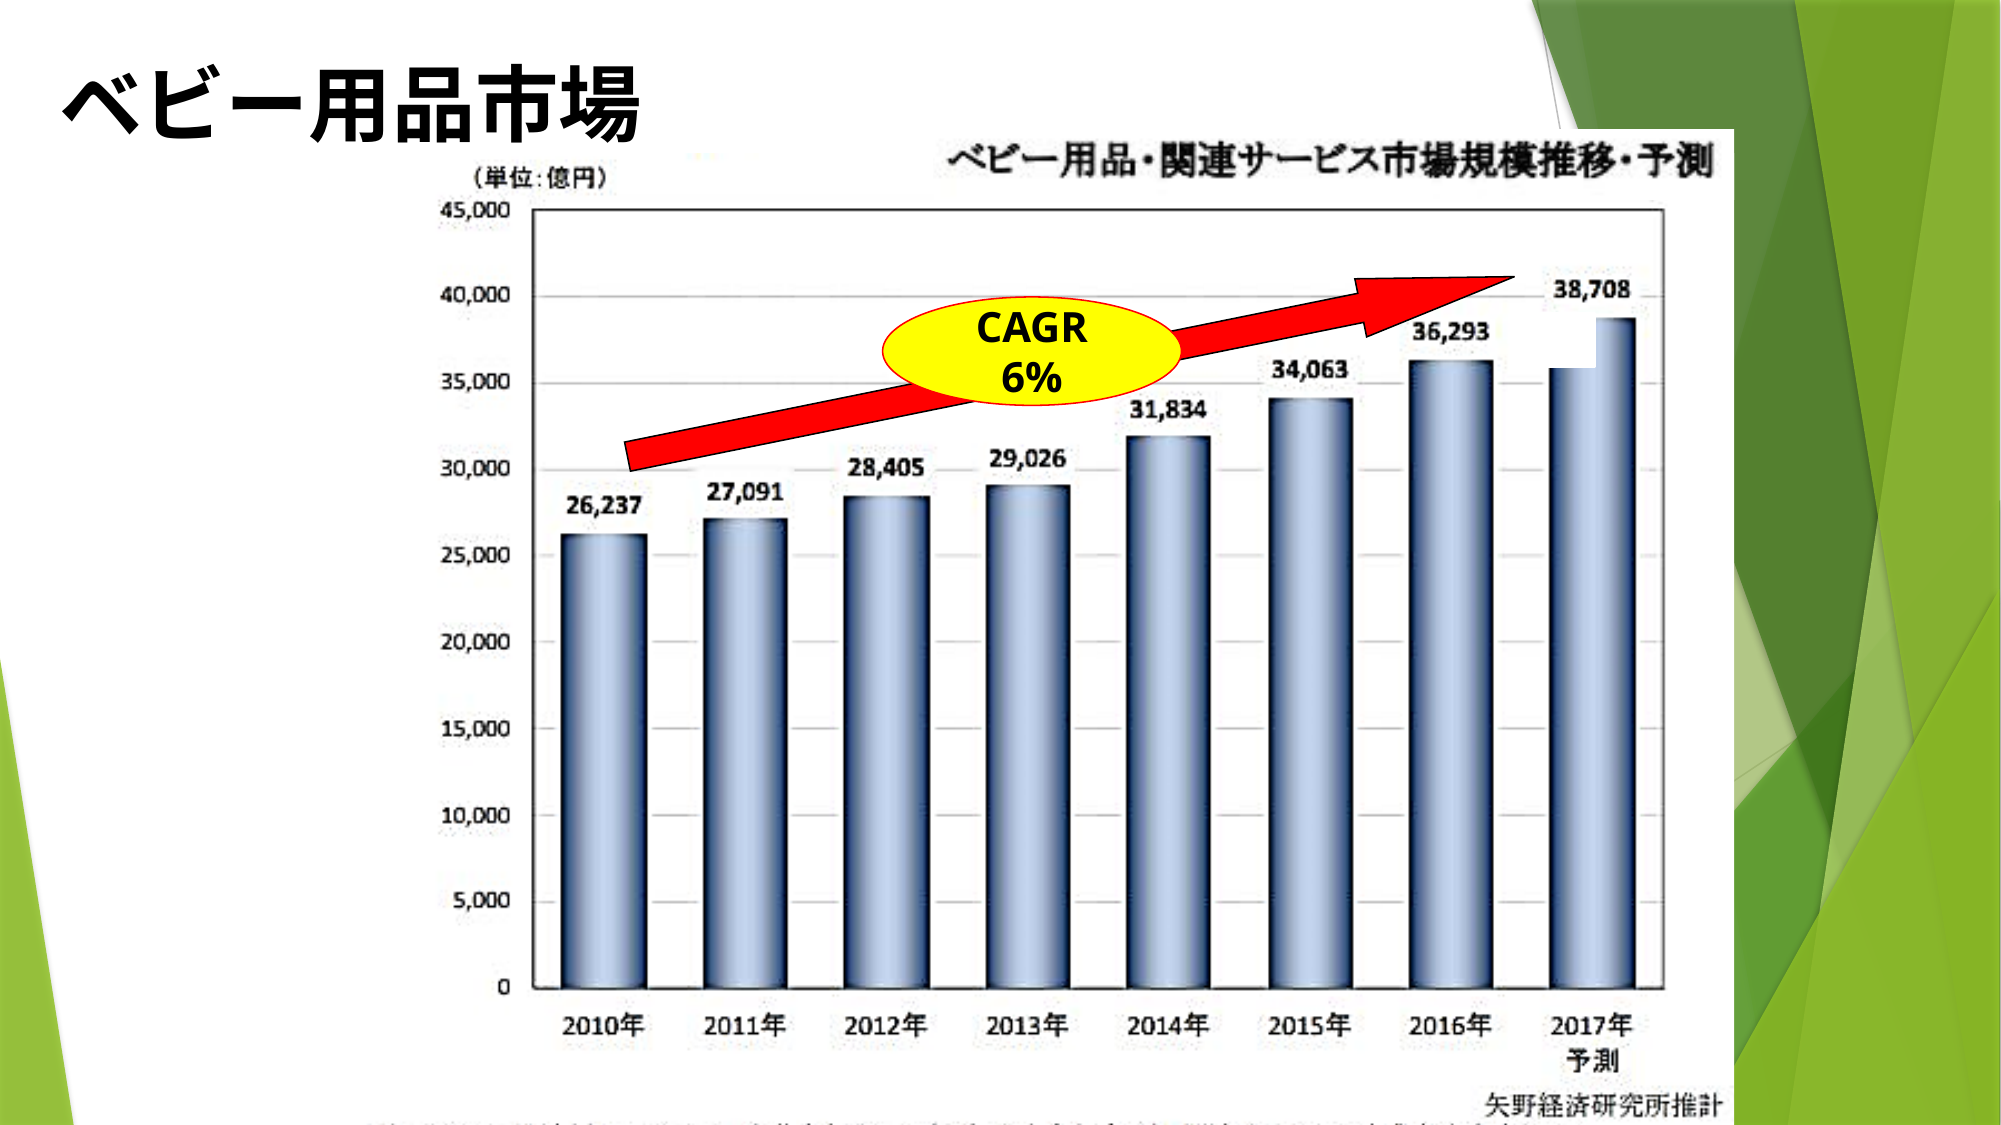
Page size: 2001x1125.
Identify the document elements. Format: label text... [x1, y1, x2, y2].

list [331, 153, 1735, 1125]
picture [932, 129, 1735, 200]
title ベビー用品市場 [44, 44, 1455, 262]
